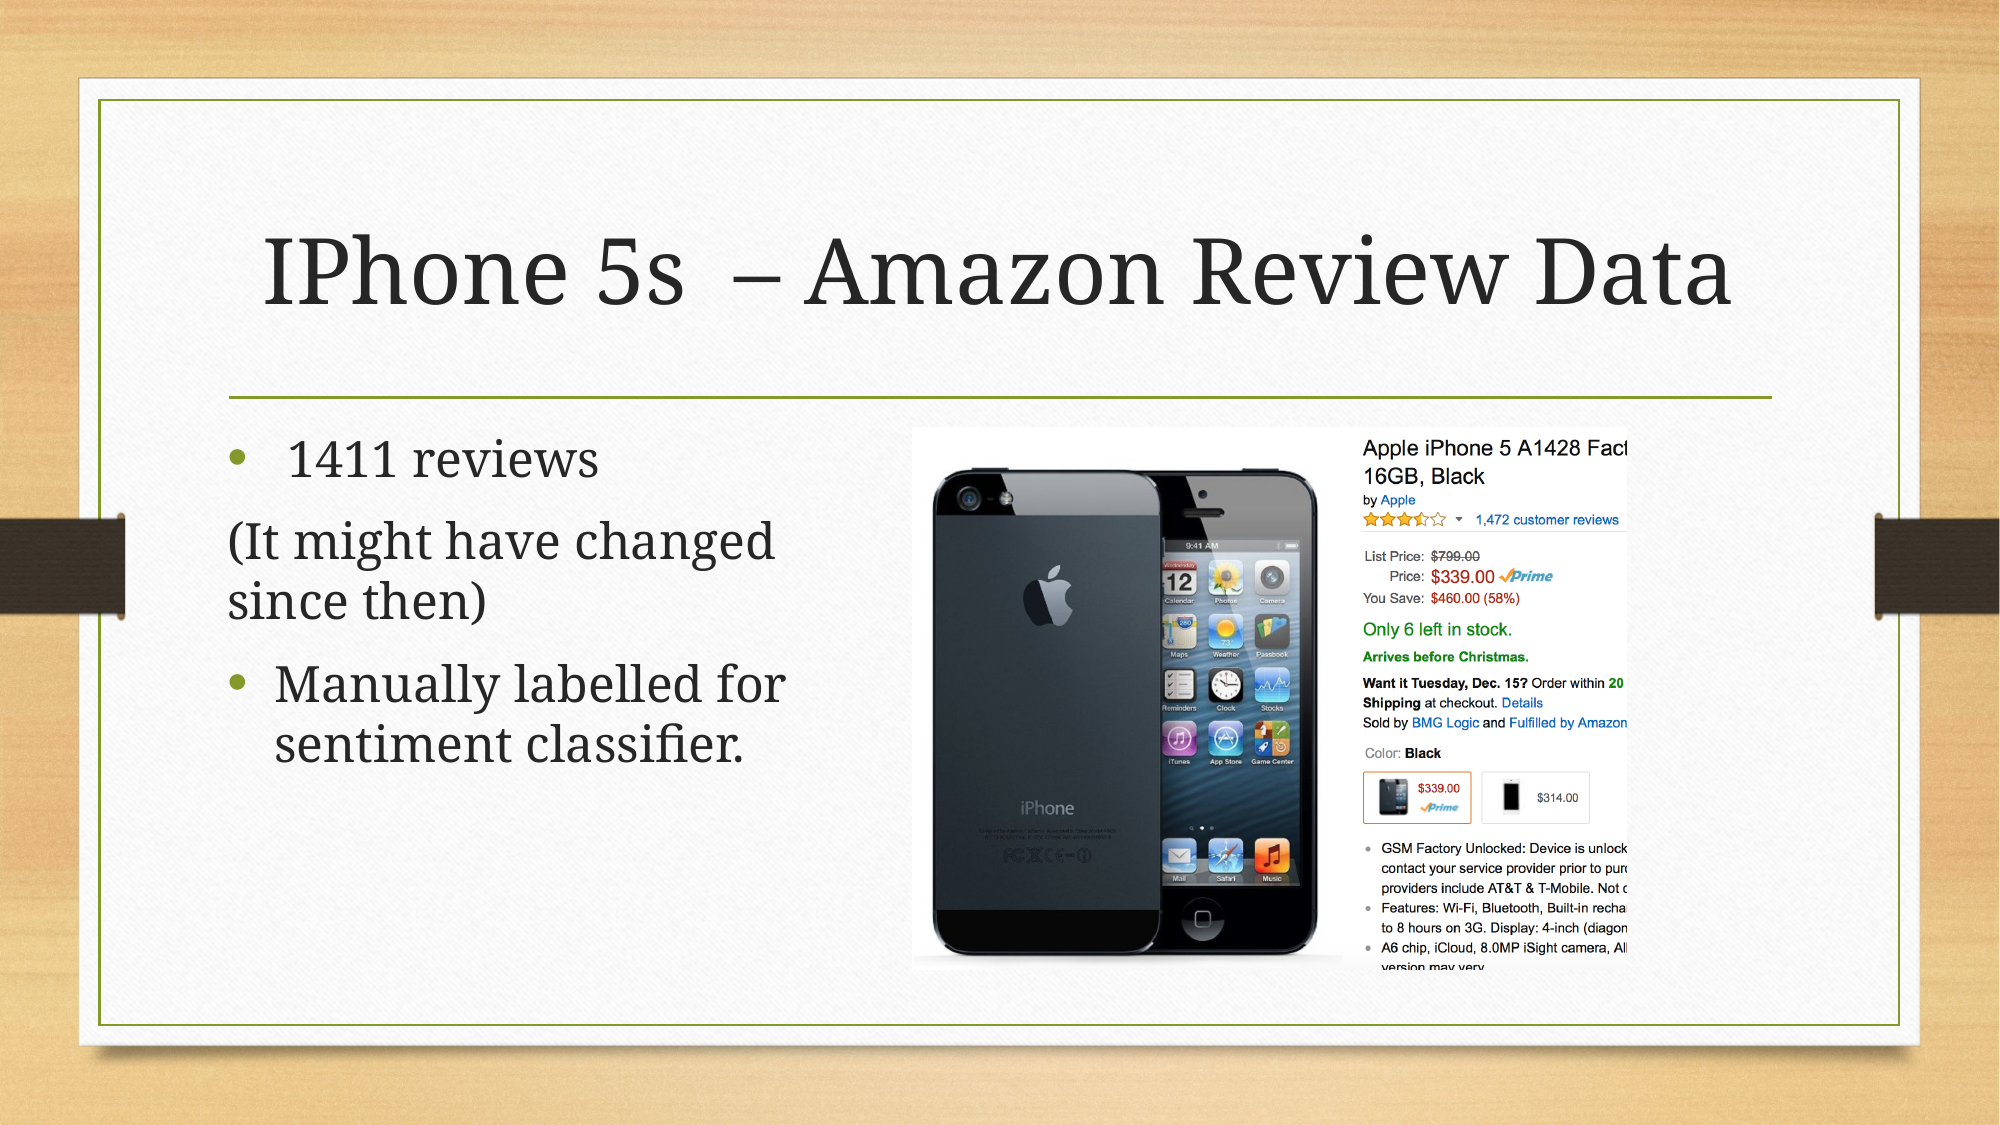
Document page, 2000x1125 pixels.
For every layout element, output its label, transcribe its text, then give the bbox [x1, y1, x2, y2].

title IPhone 5s – Amazon Review Data [212, 161, 1787, 375]
list 1411 reviews (It might have changed since then) Manually labelled for sentiment classifier. [212, 419, 850, 964]
picture [0, 0, 2000, 1125]
